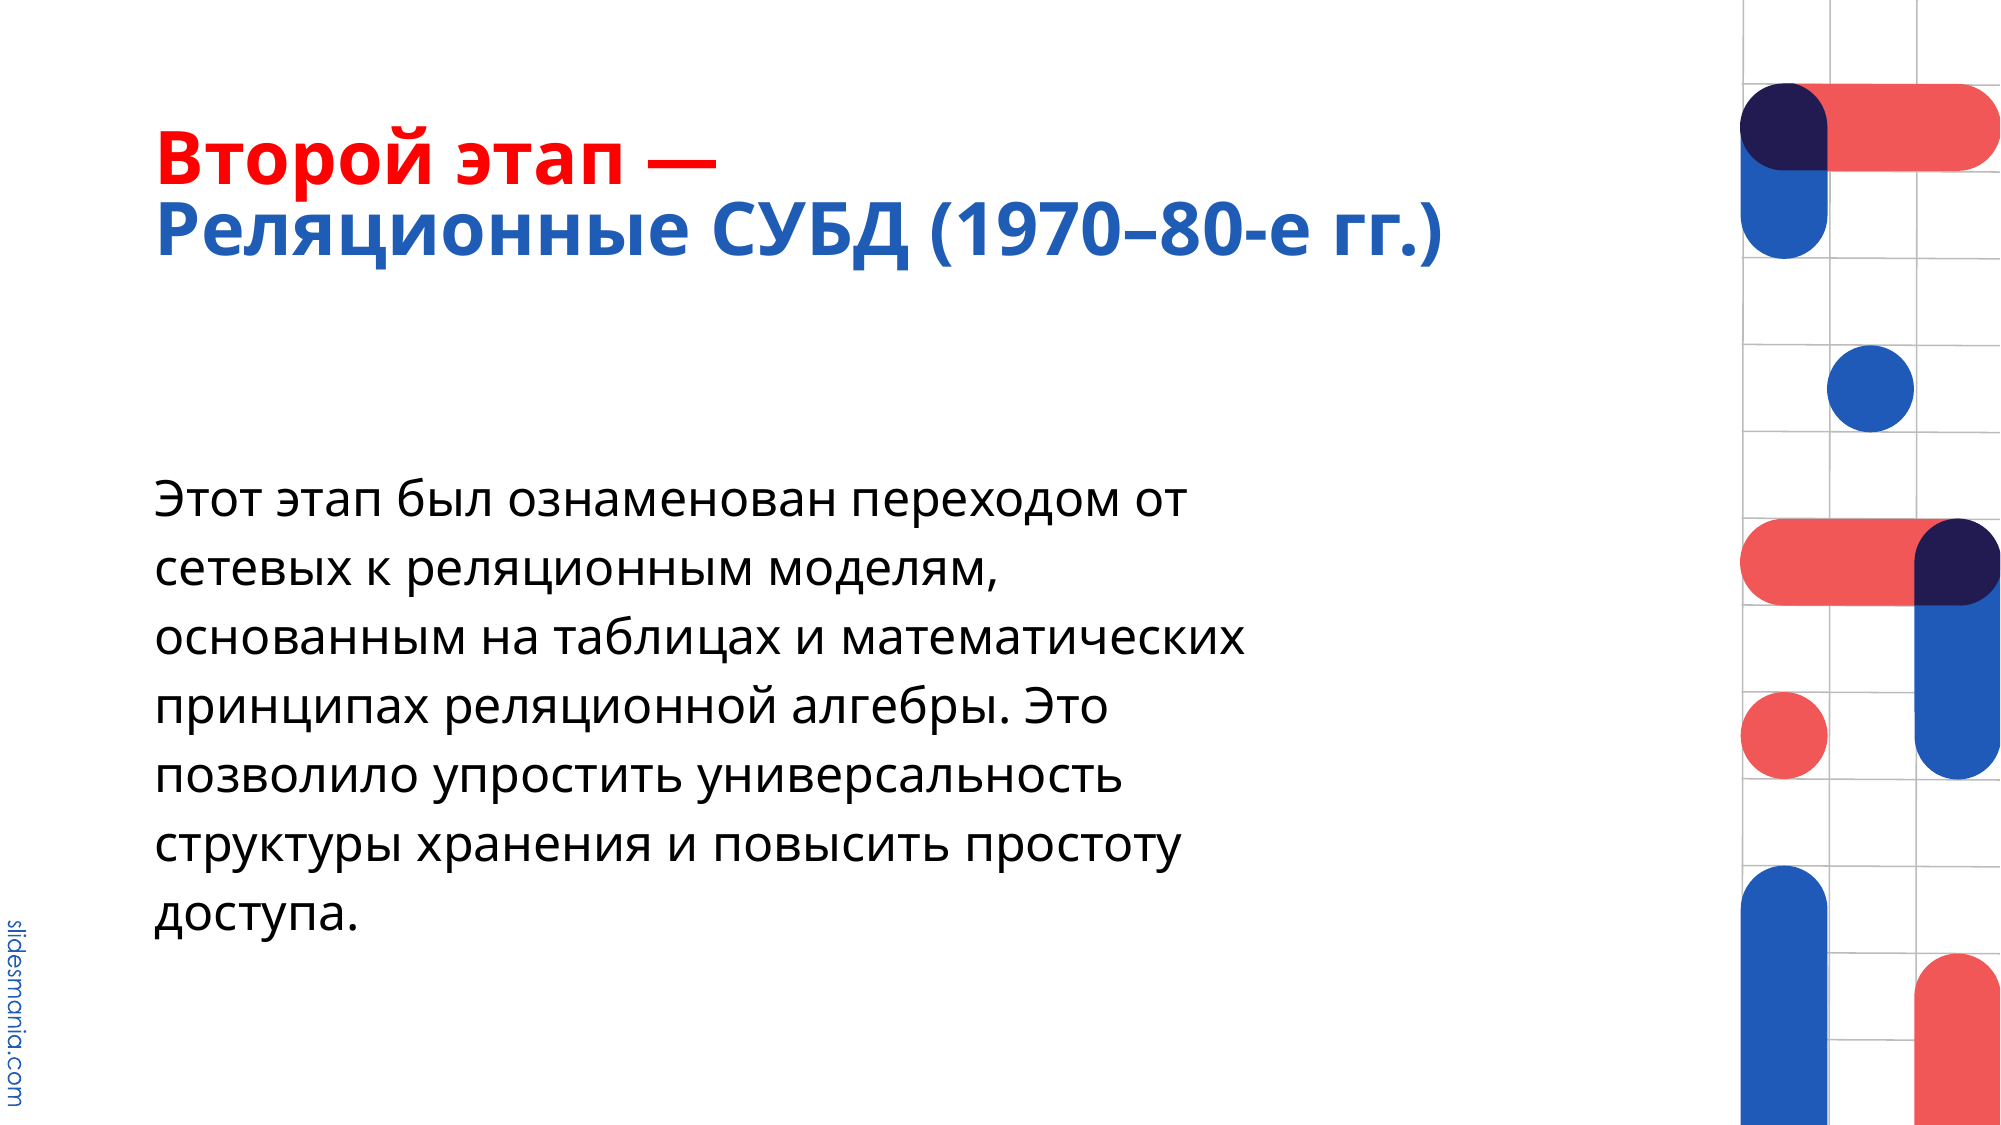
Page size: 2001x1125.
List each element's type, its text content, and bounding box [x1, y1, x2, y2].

title Второй этап — Реляционные СУБД (1970–80-е гг.) [134, 107, 1594, 293]
list Этот этап был ознаменован переходом от сетевых к реляционным моделям, основанным на таблицах и математических принципах реляционной алгебры. Это позволило упростить универсальность структуры хранения и повысить простоту доступа. [134, 437, 1343, 1038]
